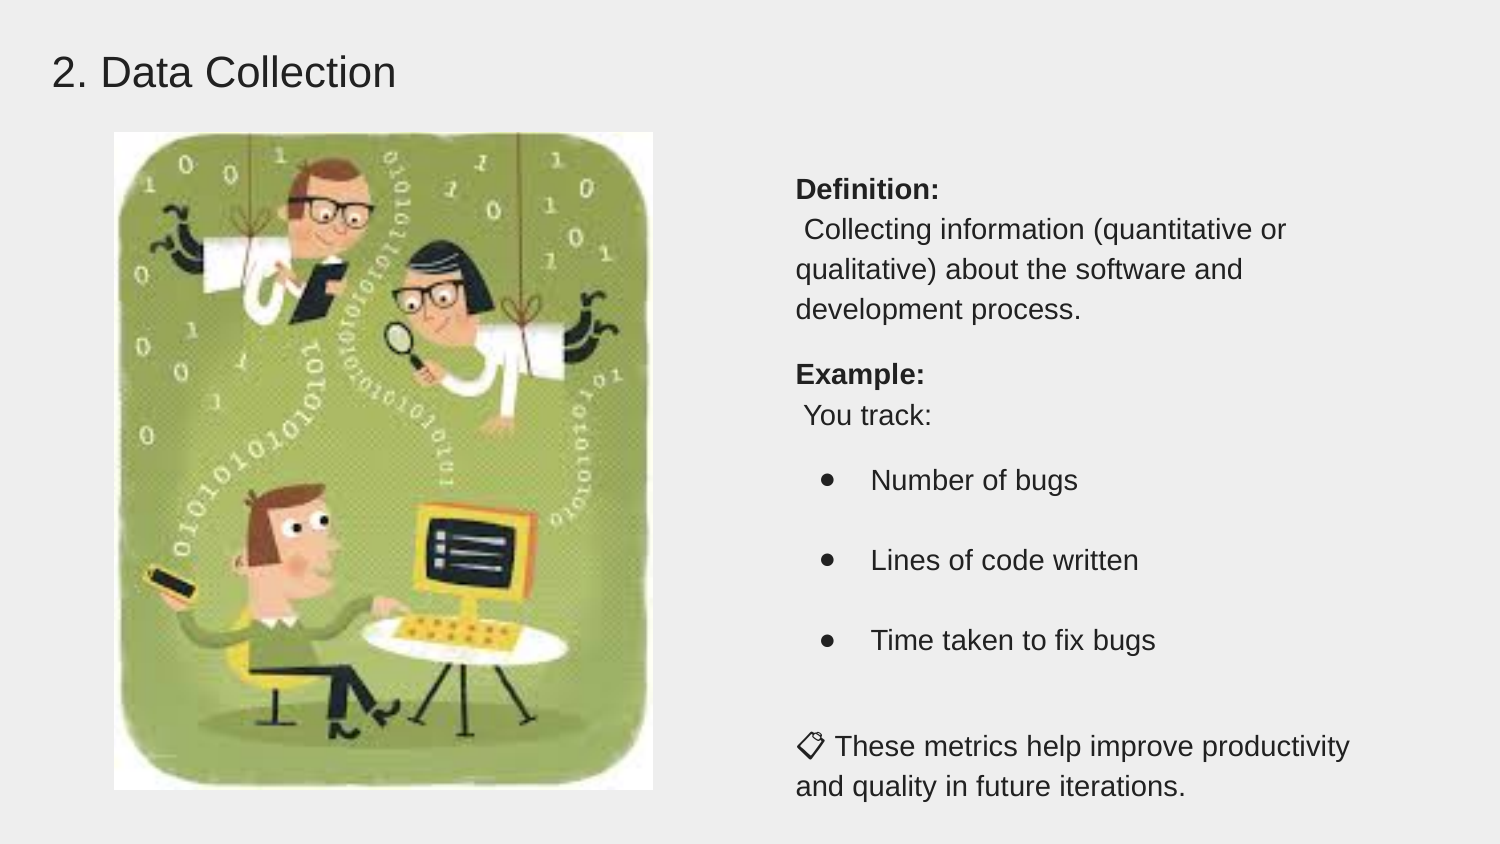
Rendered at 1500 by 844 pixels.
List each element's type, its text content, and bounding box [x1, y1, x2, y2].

text_box 2. Data Collection [36, 28, 1270, 112]
picture [113, 131, 653, 791]
text_box Definition: Collecting information (quantitative or qualitative) about the software and development process. Example: You track: Number of bugs Lines of code written Time taken to fix bugs 📋 These metrics help improve productivity and quality in future iterations. [780, 150, 1382, 694]
